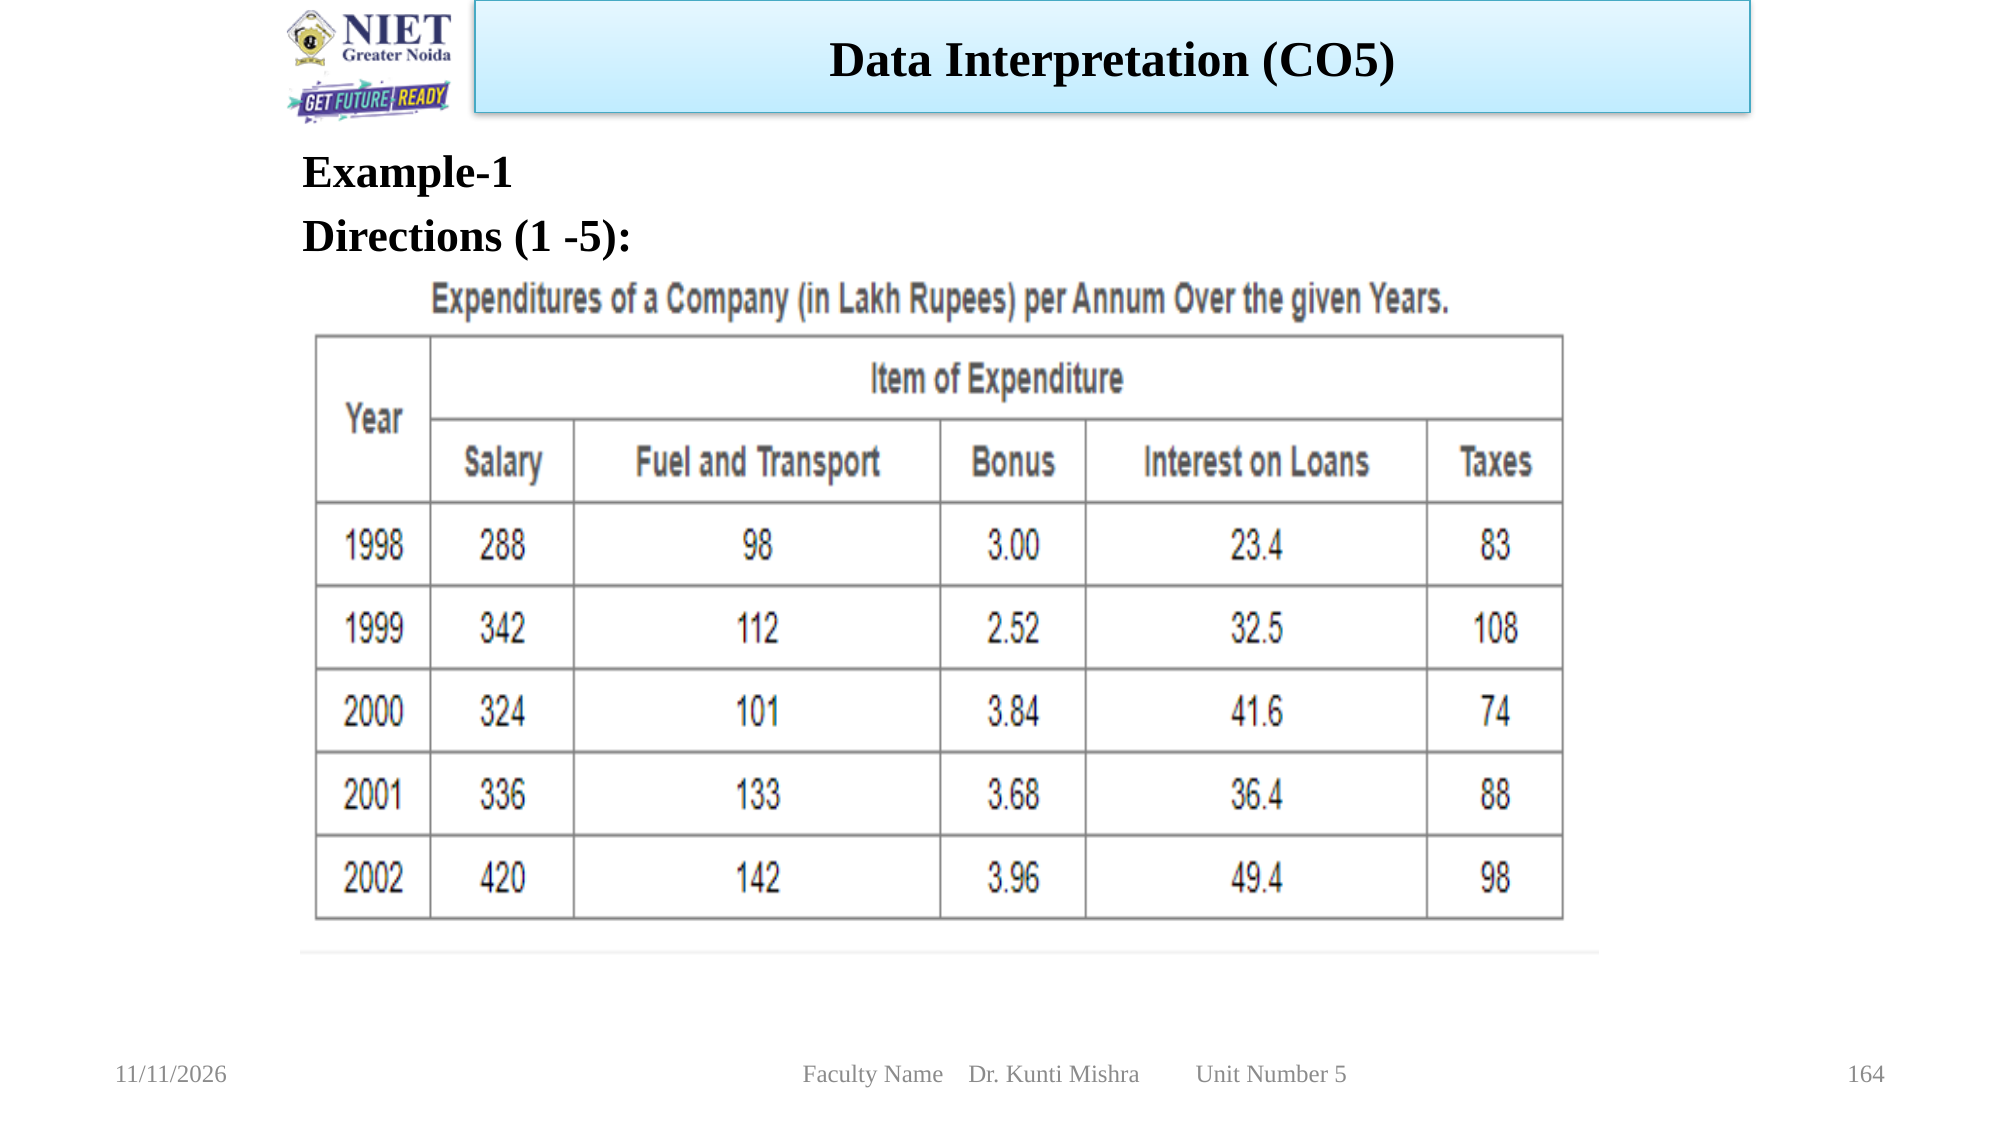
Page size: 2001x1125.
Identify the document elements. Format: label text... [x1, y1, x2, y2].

list Example-1 Directions (1 -5): [287, 134, 1700, 1025]
picture [249, 0, 488, 135]
footer Faculty Name Dr. Kunti Mishra Unit Number 5 [662, 1042, 1433, 1103]
text_box Data Interpretation (CO5) [488, 0, 1751, 113]
picture [299, 274, 1600, 955]
slide_number 164 [1433, 1042, 1900, 1103]
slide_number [99, 1042, 567, 1103]
